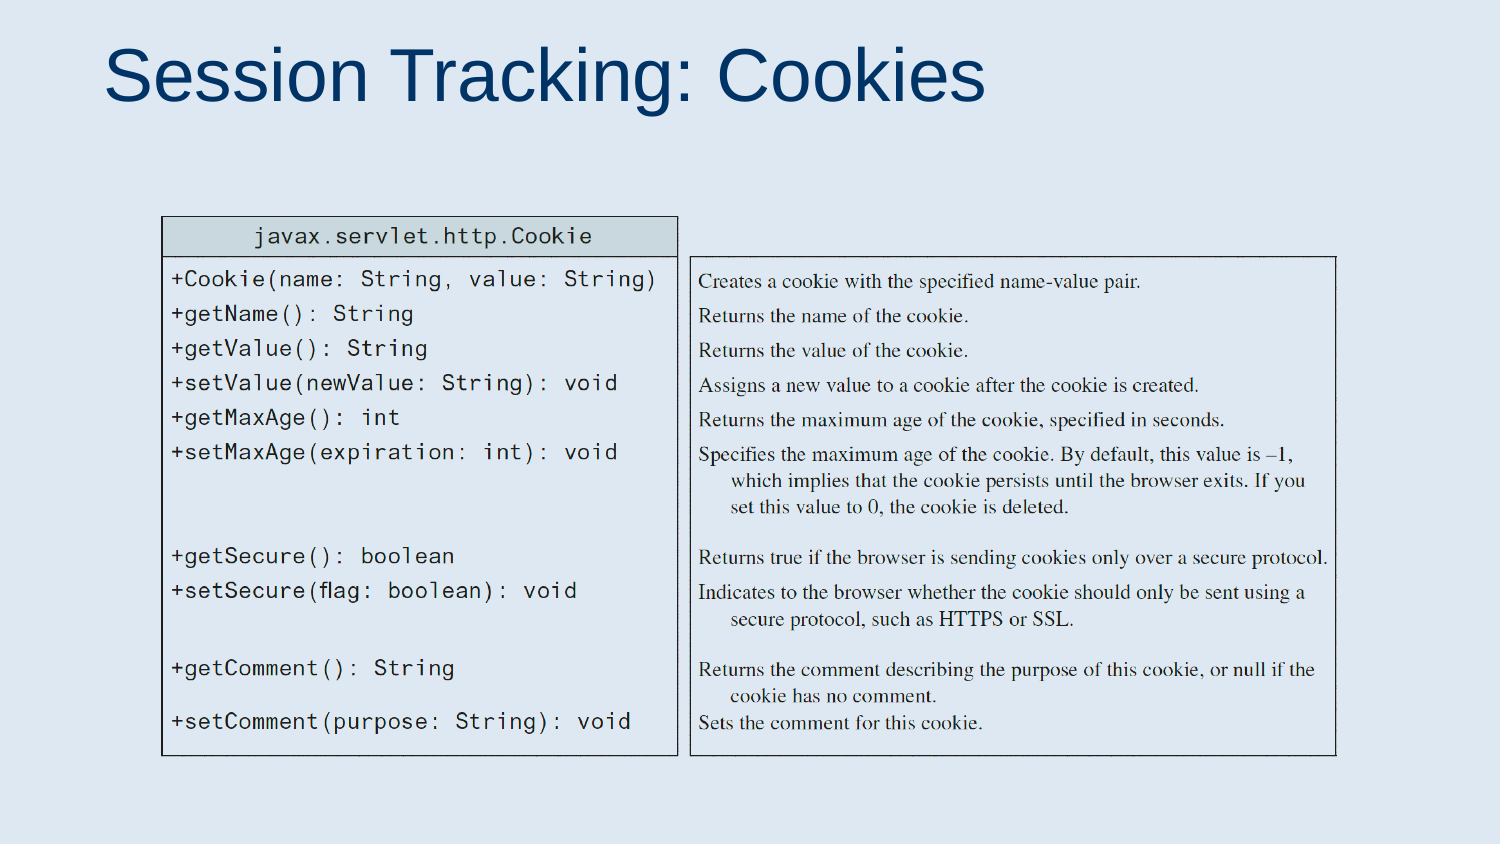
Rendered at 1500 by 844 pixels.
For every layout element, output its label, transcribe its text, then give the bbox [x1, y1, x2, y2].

title Session Tracking: Cookies [88, 29, 1365, 153]
picture [151, 208, 1348, 766]
